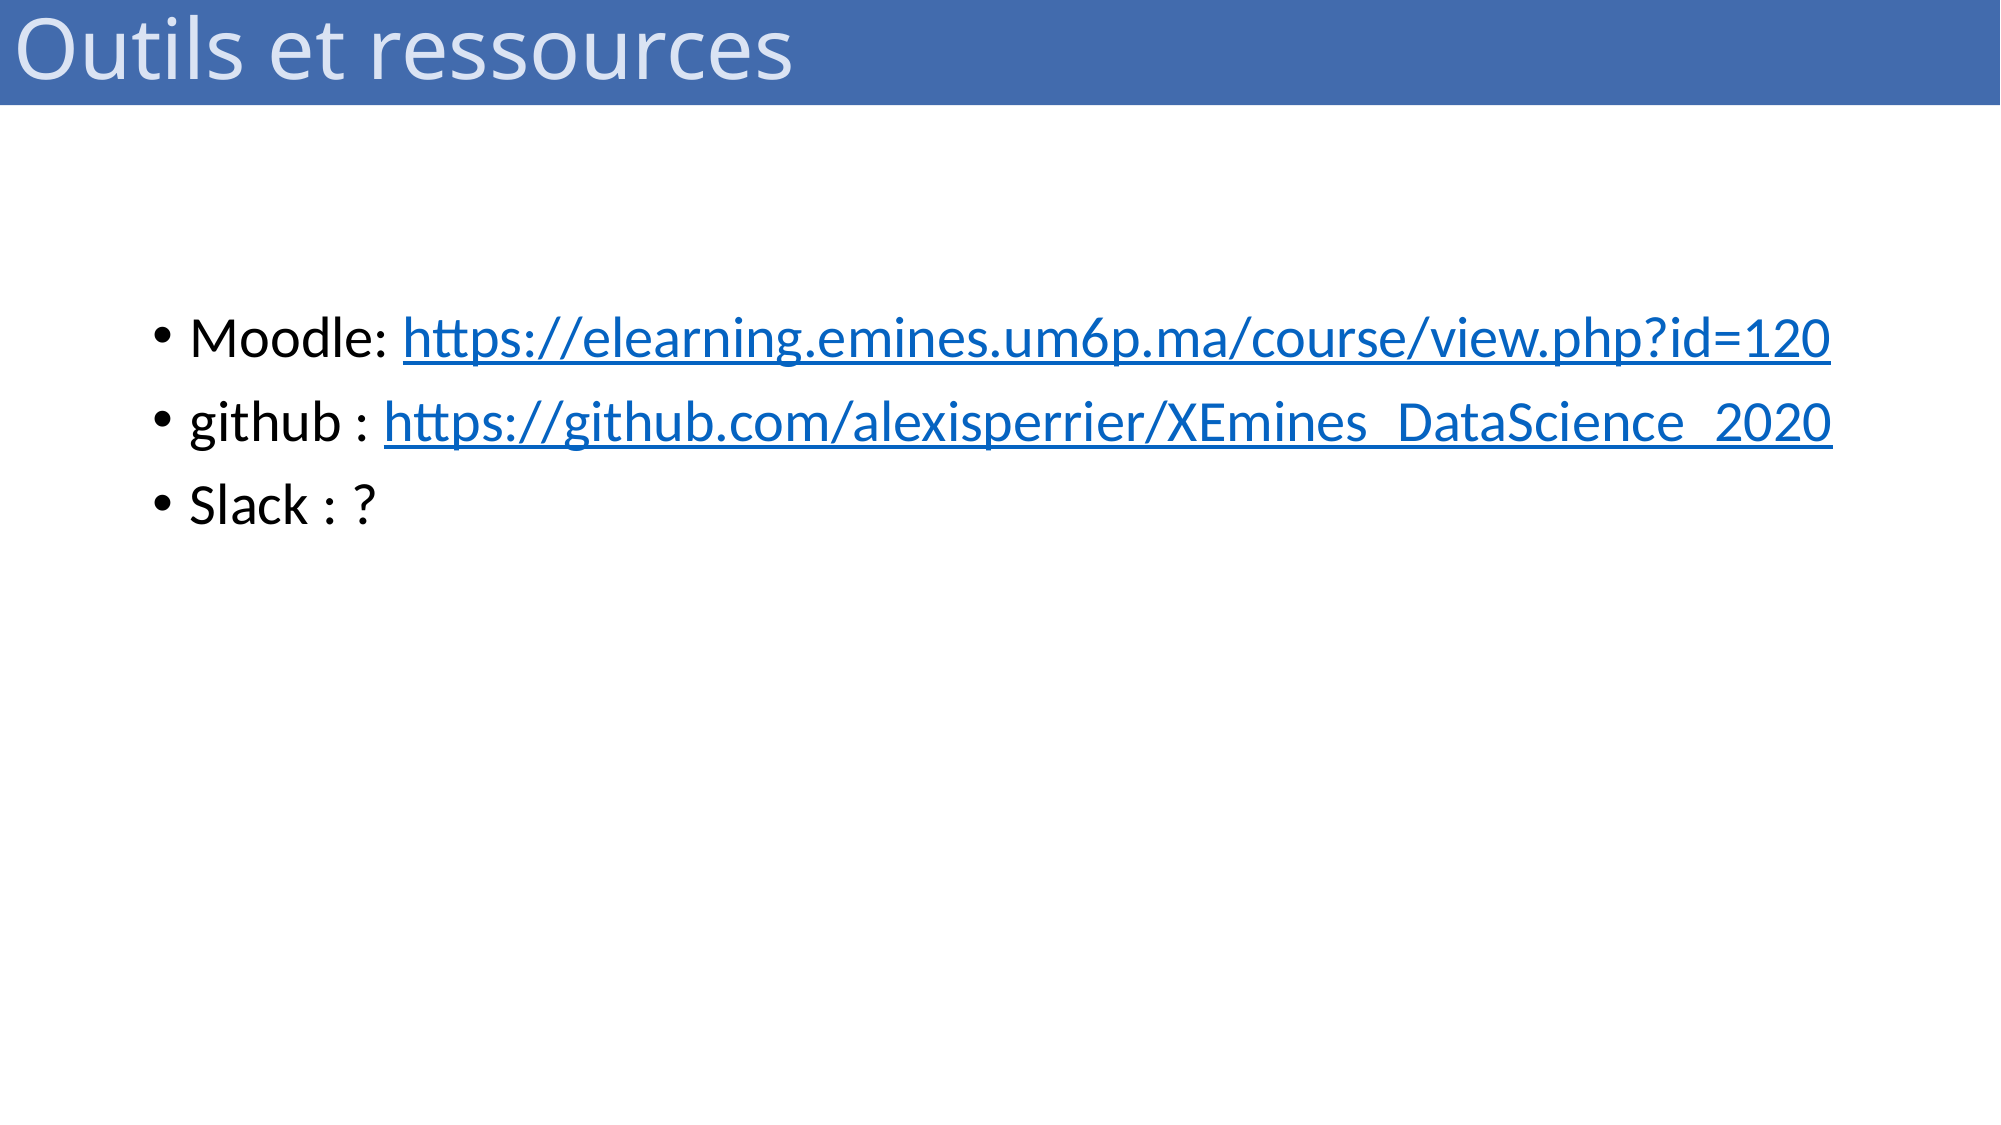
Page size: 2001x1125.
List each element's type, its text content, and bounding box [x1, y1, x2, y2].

list Moodle: https://elearning.emines.um6p.ma/course/view.php?id=120 github : https://github.com/alexisperrier/XEmines_DataScience_2020 Slack : ? [137, 299, 1863, 1014]
text_box Outils et ressources [0, 0, 2000, 106]
